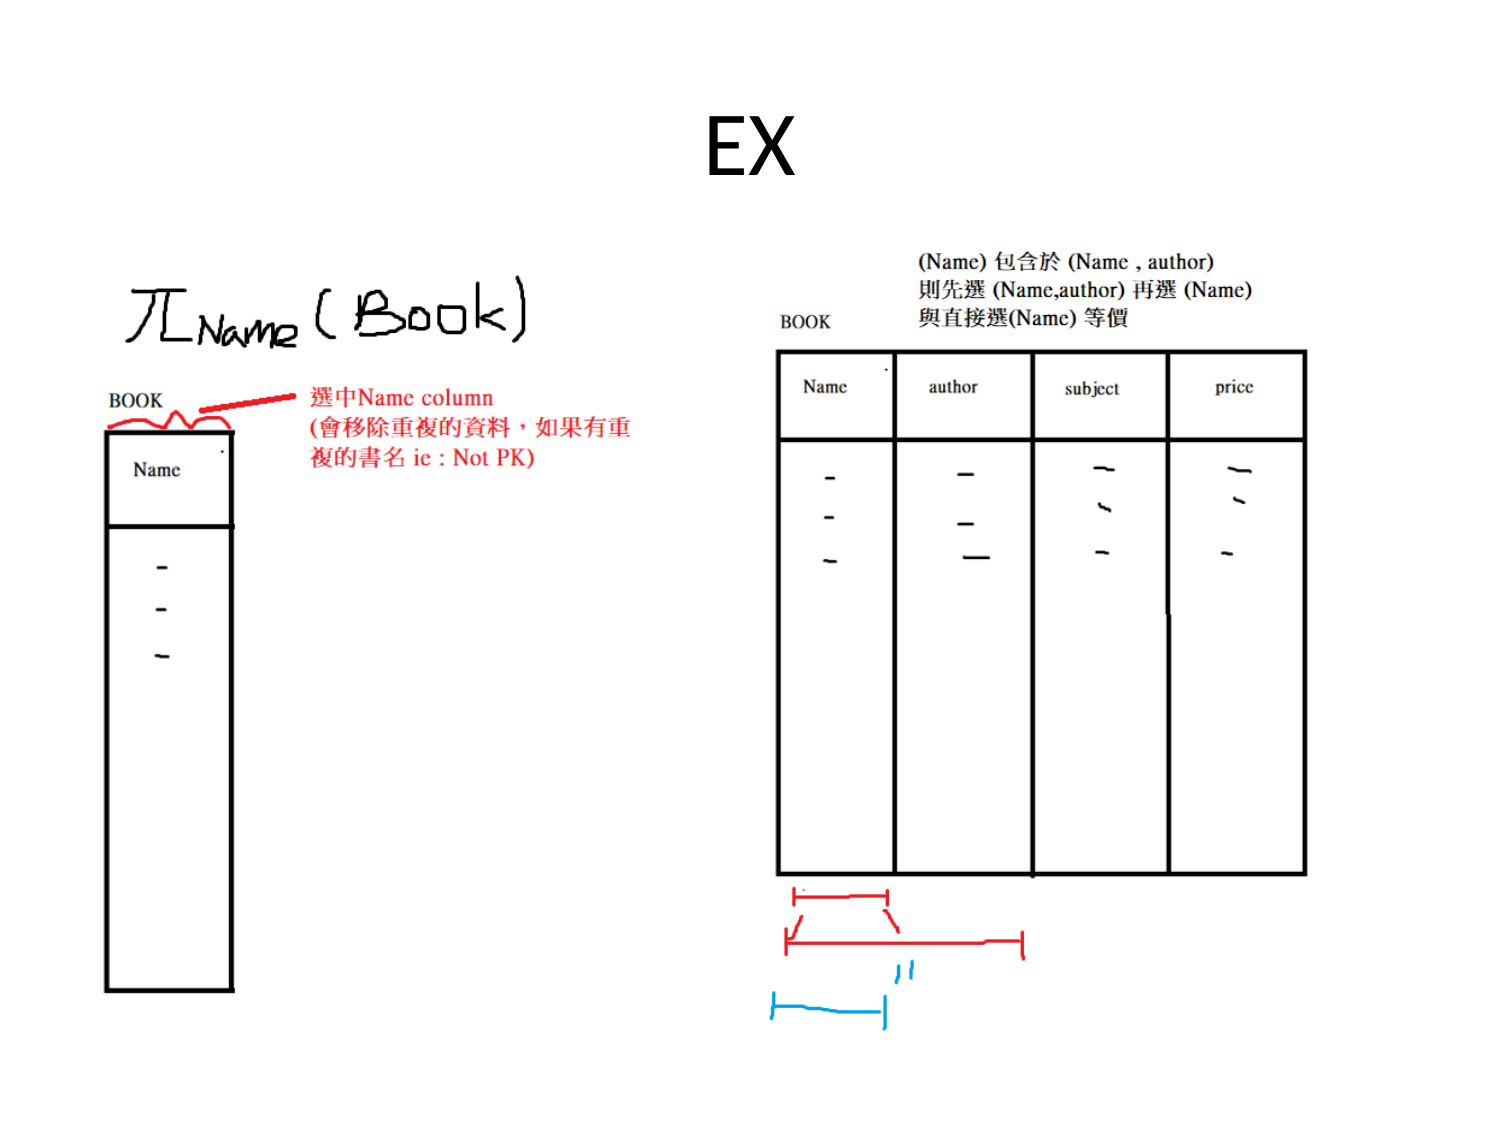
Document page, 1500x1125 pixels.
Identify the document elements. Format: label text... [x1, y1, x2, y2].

title EX [75, 45, 1425, 233]
picture [726, 243, 1366, 1044]
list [76, 266, 647, 1010]
